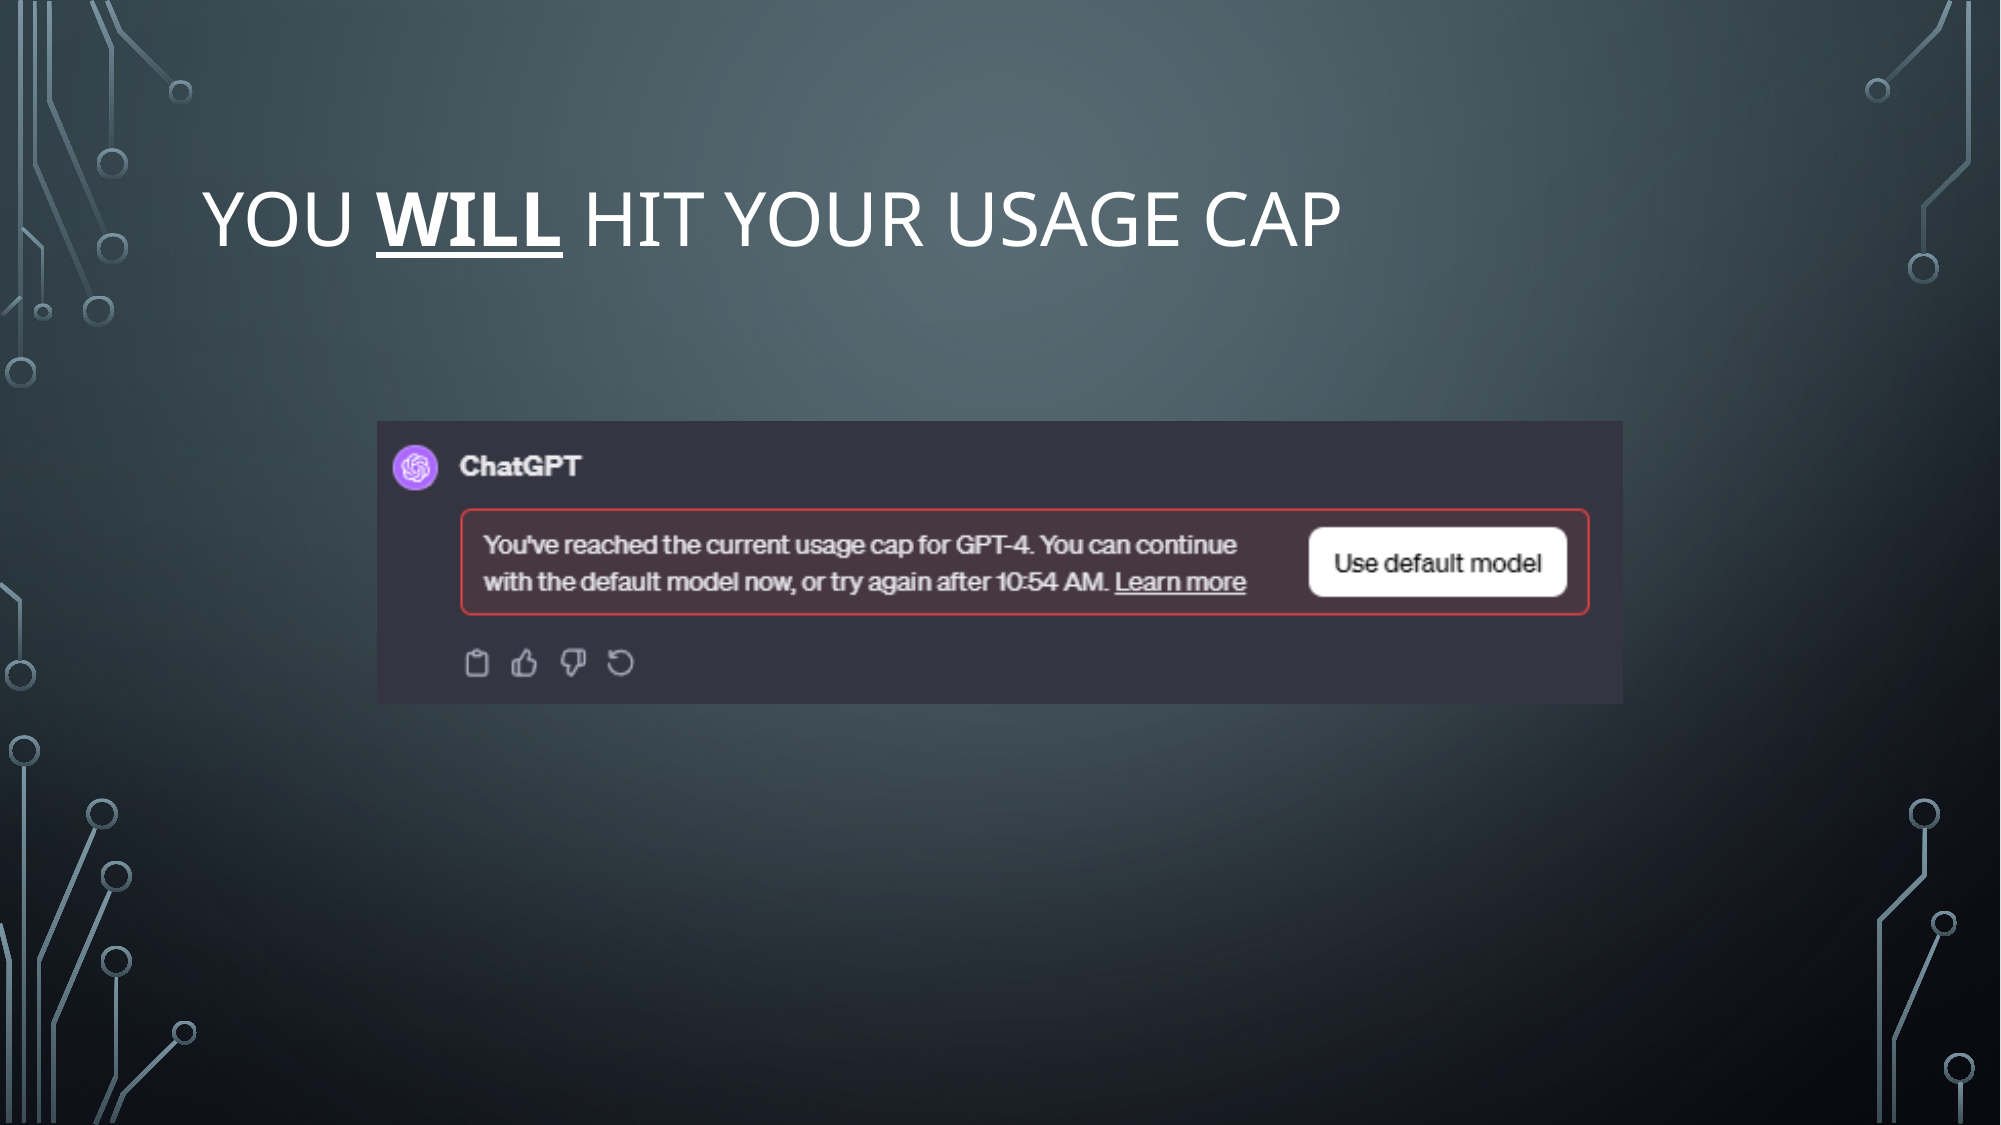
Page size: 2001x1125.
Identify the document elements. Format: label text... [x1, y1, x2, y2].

title You will hit your usage cap [187, 101, 1813, 344]
picture [377, 420, 1623, 704]
